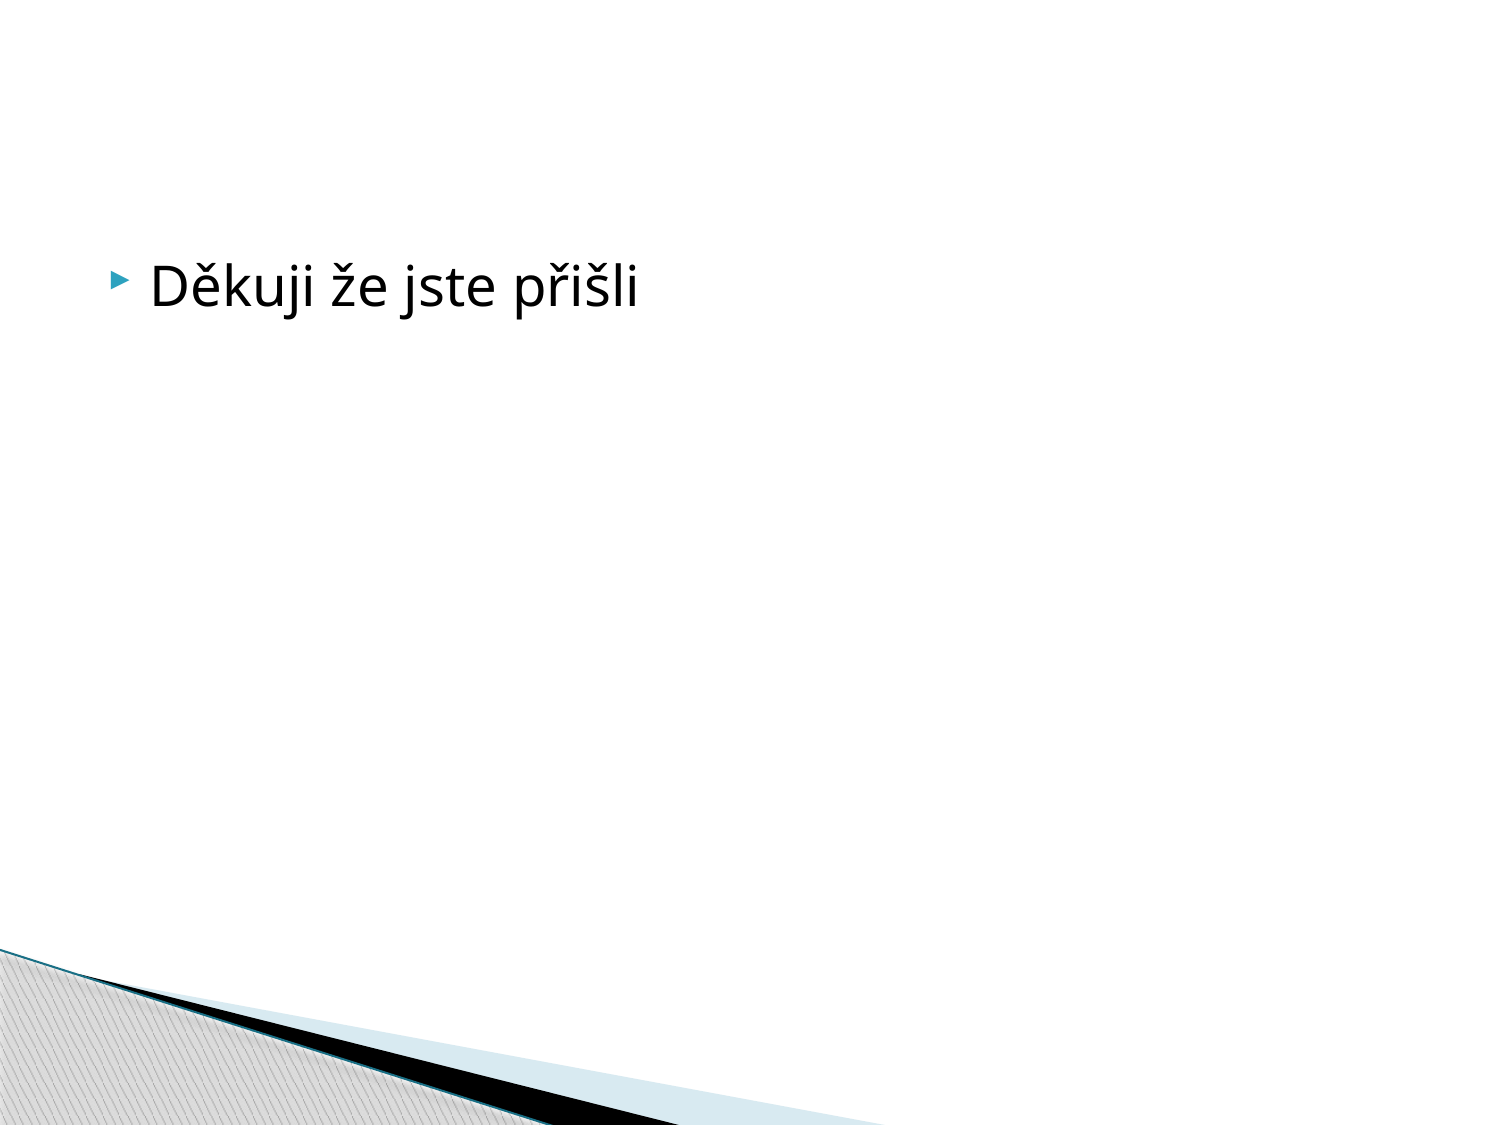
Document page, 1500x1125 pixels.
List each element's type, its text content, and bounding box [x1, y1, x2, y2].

list Děkuji že jste přišli [75, 243, 1425, 986]
